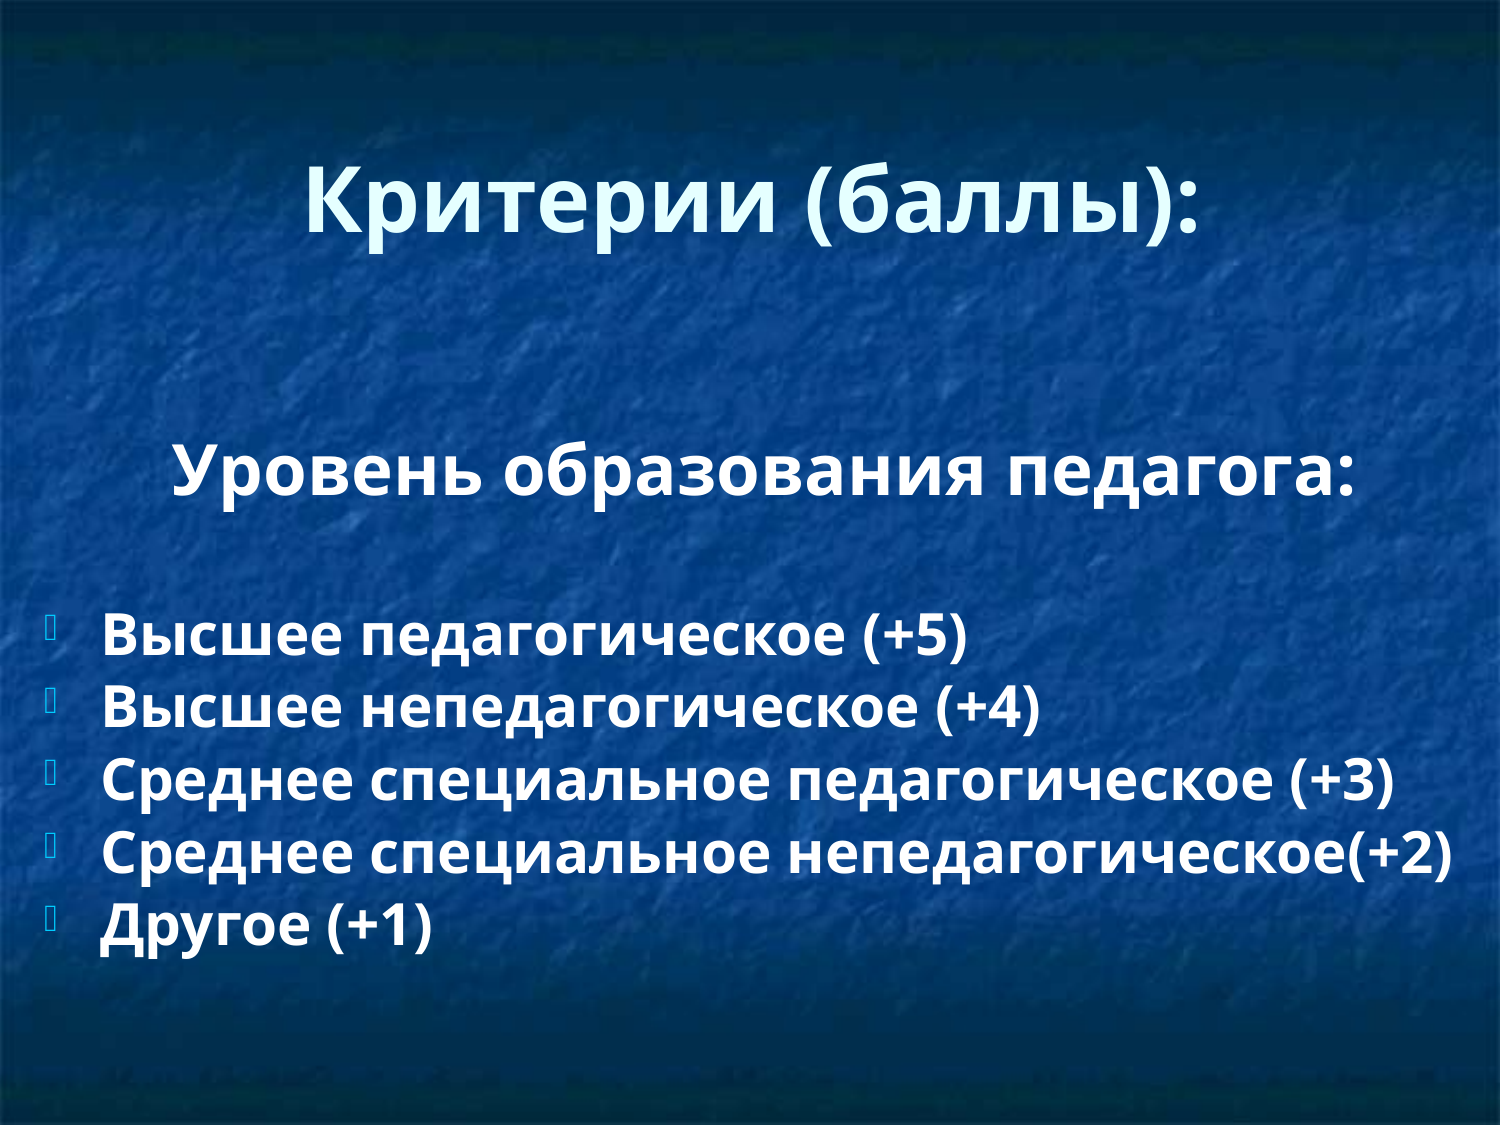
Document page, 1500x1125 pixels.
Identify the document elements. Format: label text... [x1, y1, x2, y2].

picture [0, 0, 1500, 1125]
list Уровень образования педагога: Высшее педагогическое (+5) Высшее непедагогическое (+4) Среднее специальное педагогическое (+3) Среднее специальное непедагогическое(+2) Другое (+1) [29, 324, 1500, 1024]
title Критерии (баллы): [76, 77, 1427, 314]
